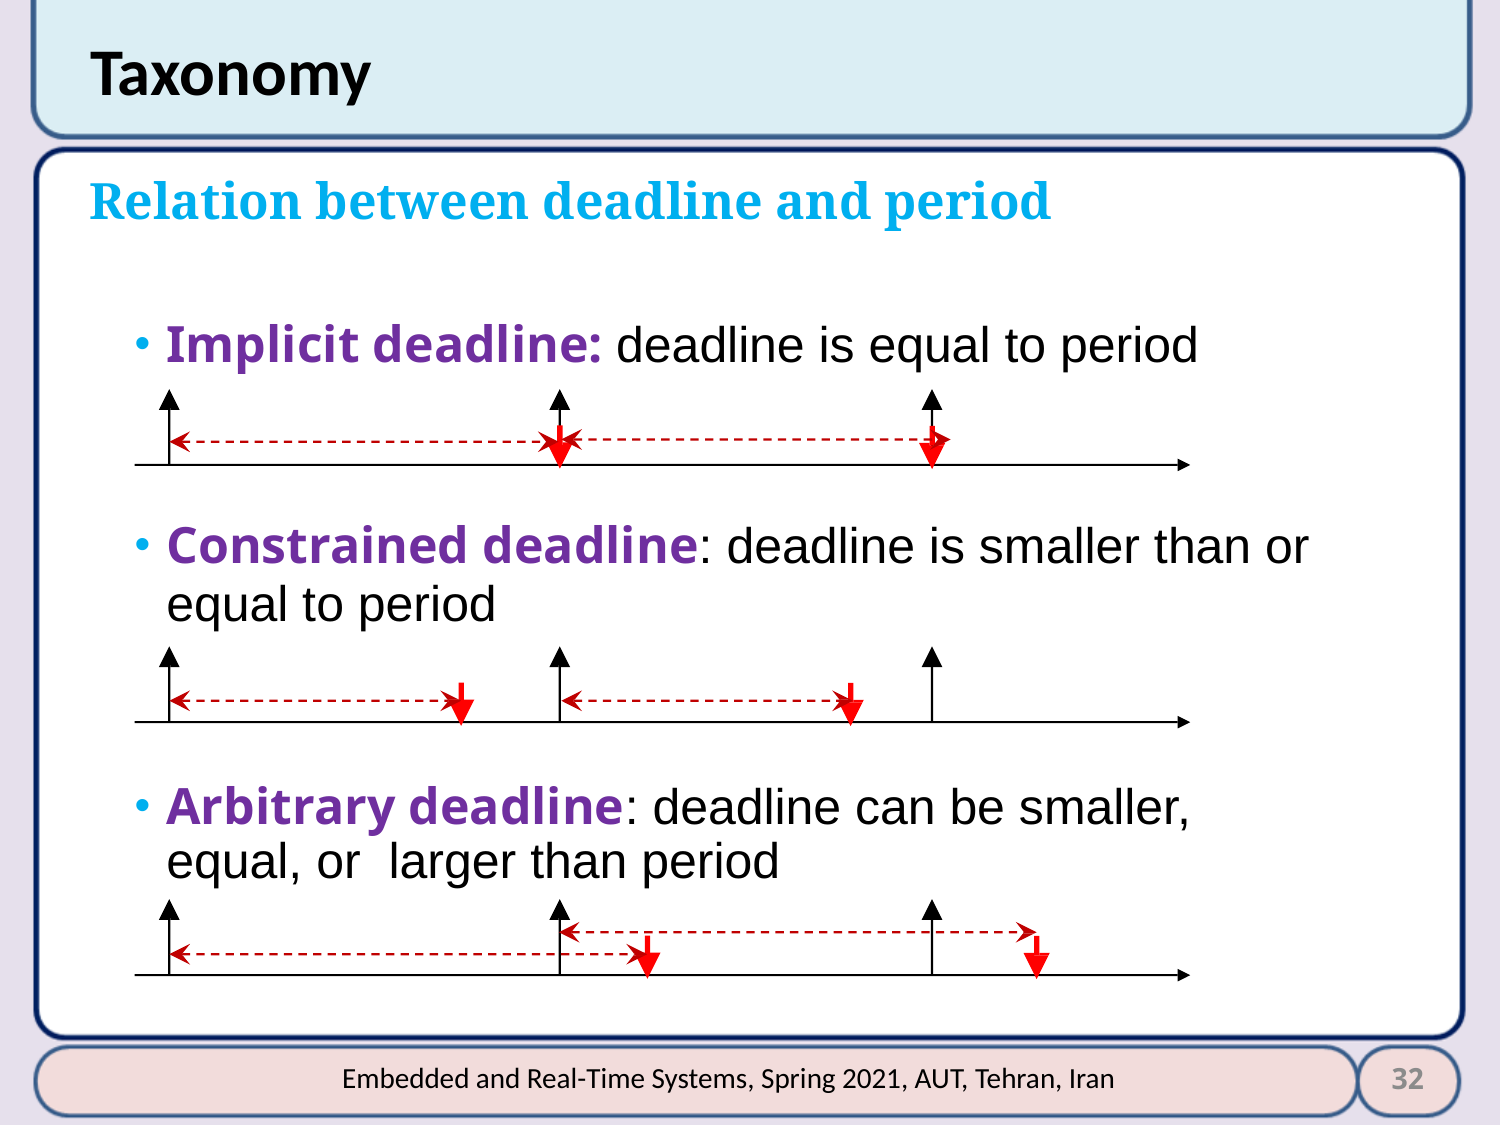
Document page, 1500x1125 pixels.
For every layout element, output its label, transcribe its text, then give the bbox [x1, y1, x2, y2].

text_box [1039, 968, 1191, 982]
picture [0, 0, 1500, 1125]
text_box [549, 646, 571, 723]
text_box [935, 458, 1191, 472]
text_box [451, 682, 475, 726]
text_box [561, 429, 583, 450]
text_box [158, 389, 180, 463]
text_box [549, 899, 571, 932]
text_box [853, 715, 1191, 729]
text_box [929, 429, 951, 450]
text_box Embedded and Real-Time Systems, Spring 2021, AUT, Tehran, Iran [162, 1051, 1288, 1102]
text_box [638, 935, 661, 979]
text_box [921, 389, 943, 425]
text_box [169, 943, 191, 965]
text_box [1023, 935, 1050, 980]
text_box [158, 646, 180, 721]
slide_number 32 [1363, 1049, 1453, 1110]
text_box [626, 943, 648, 965]
text_box [561, 690, 583, 712]
text_box Relation between deadline and period Implicit deadline: deadline is equal to period Constrained deadline: deadline is smaller than or equal to period Arbitrary deadline: deadline can be smaller, equal, or larger than period [87, 167, 1377, 889]
text_box [1015, 921, 1037, 943]
title Taxonomy [75, 0, 1425, 138]
text_box [921, 899, 943, 976]
text_box [921, 646, 943, 723]
text_box [919, 430, 946, 470]
text_box [832, 690, 853, 712]
text_box [841, 682, 864, 727]
text_box [549, 389, 571, 425]
text_box [558, 921, 580, 943]
text_box [169, 690, 191, 712]
text_box [440, 690, 461, 712]
text_box [537, 431, 559, 453]
text_box [169, 431, 191, 453]
text_box [549, 425, 572, 469]
text_box [158, 899, 180, 974]
